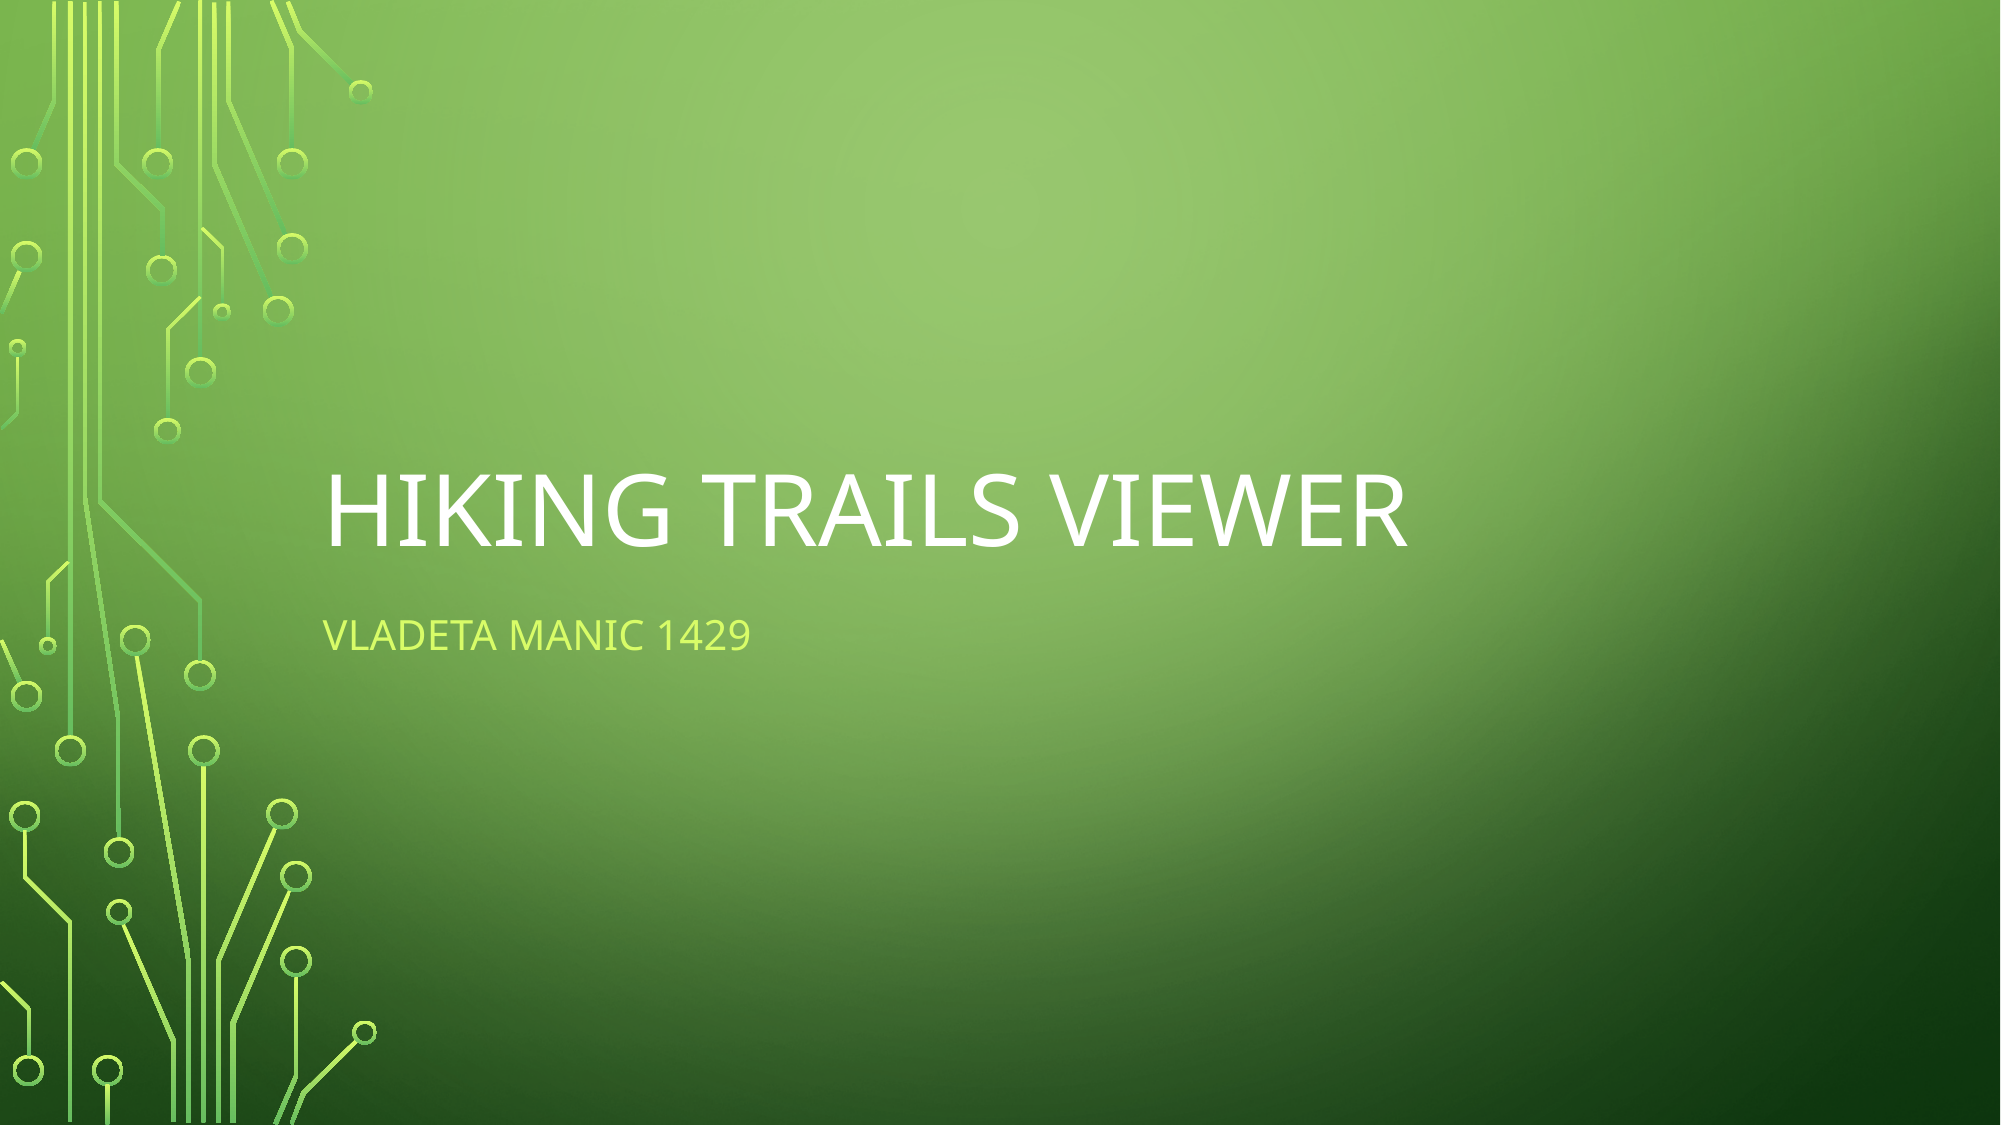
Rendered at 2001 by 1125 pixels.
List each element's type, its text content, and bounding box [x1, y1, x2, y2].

title Hiking trails Viewer [307, 184, 1750, 576]
subtitle Vladeta Manic 1429 [307, 590, 1750, 863]
